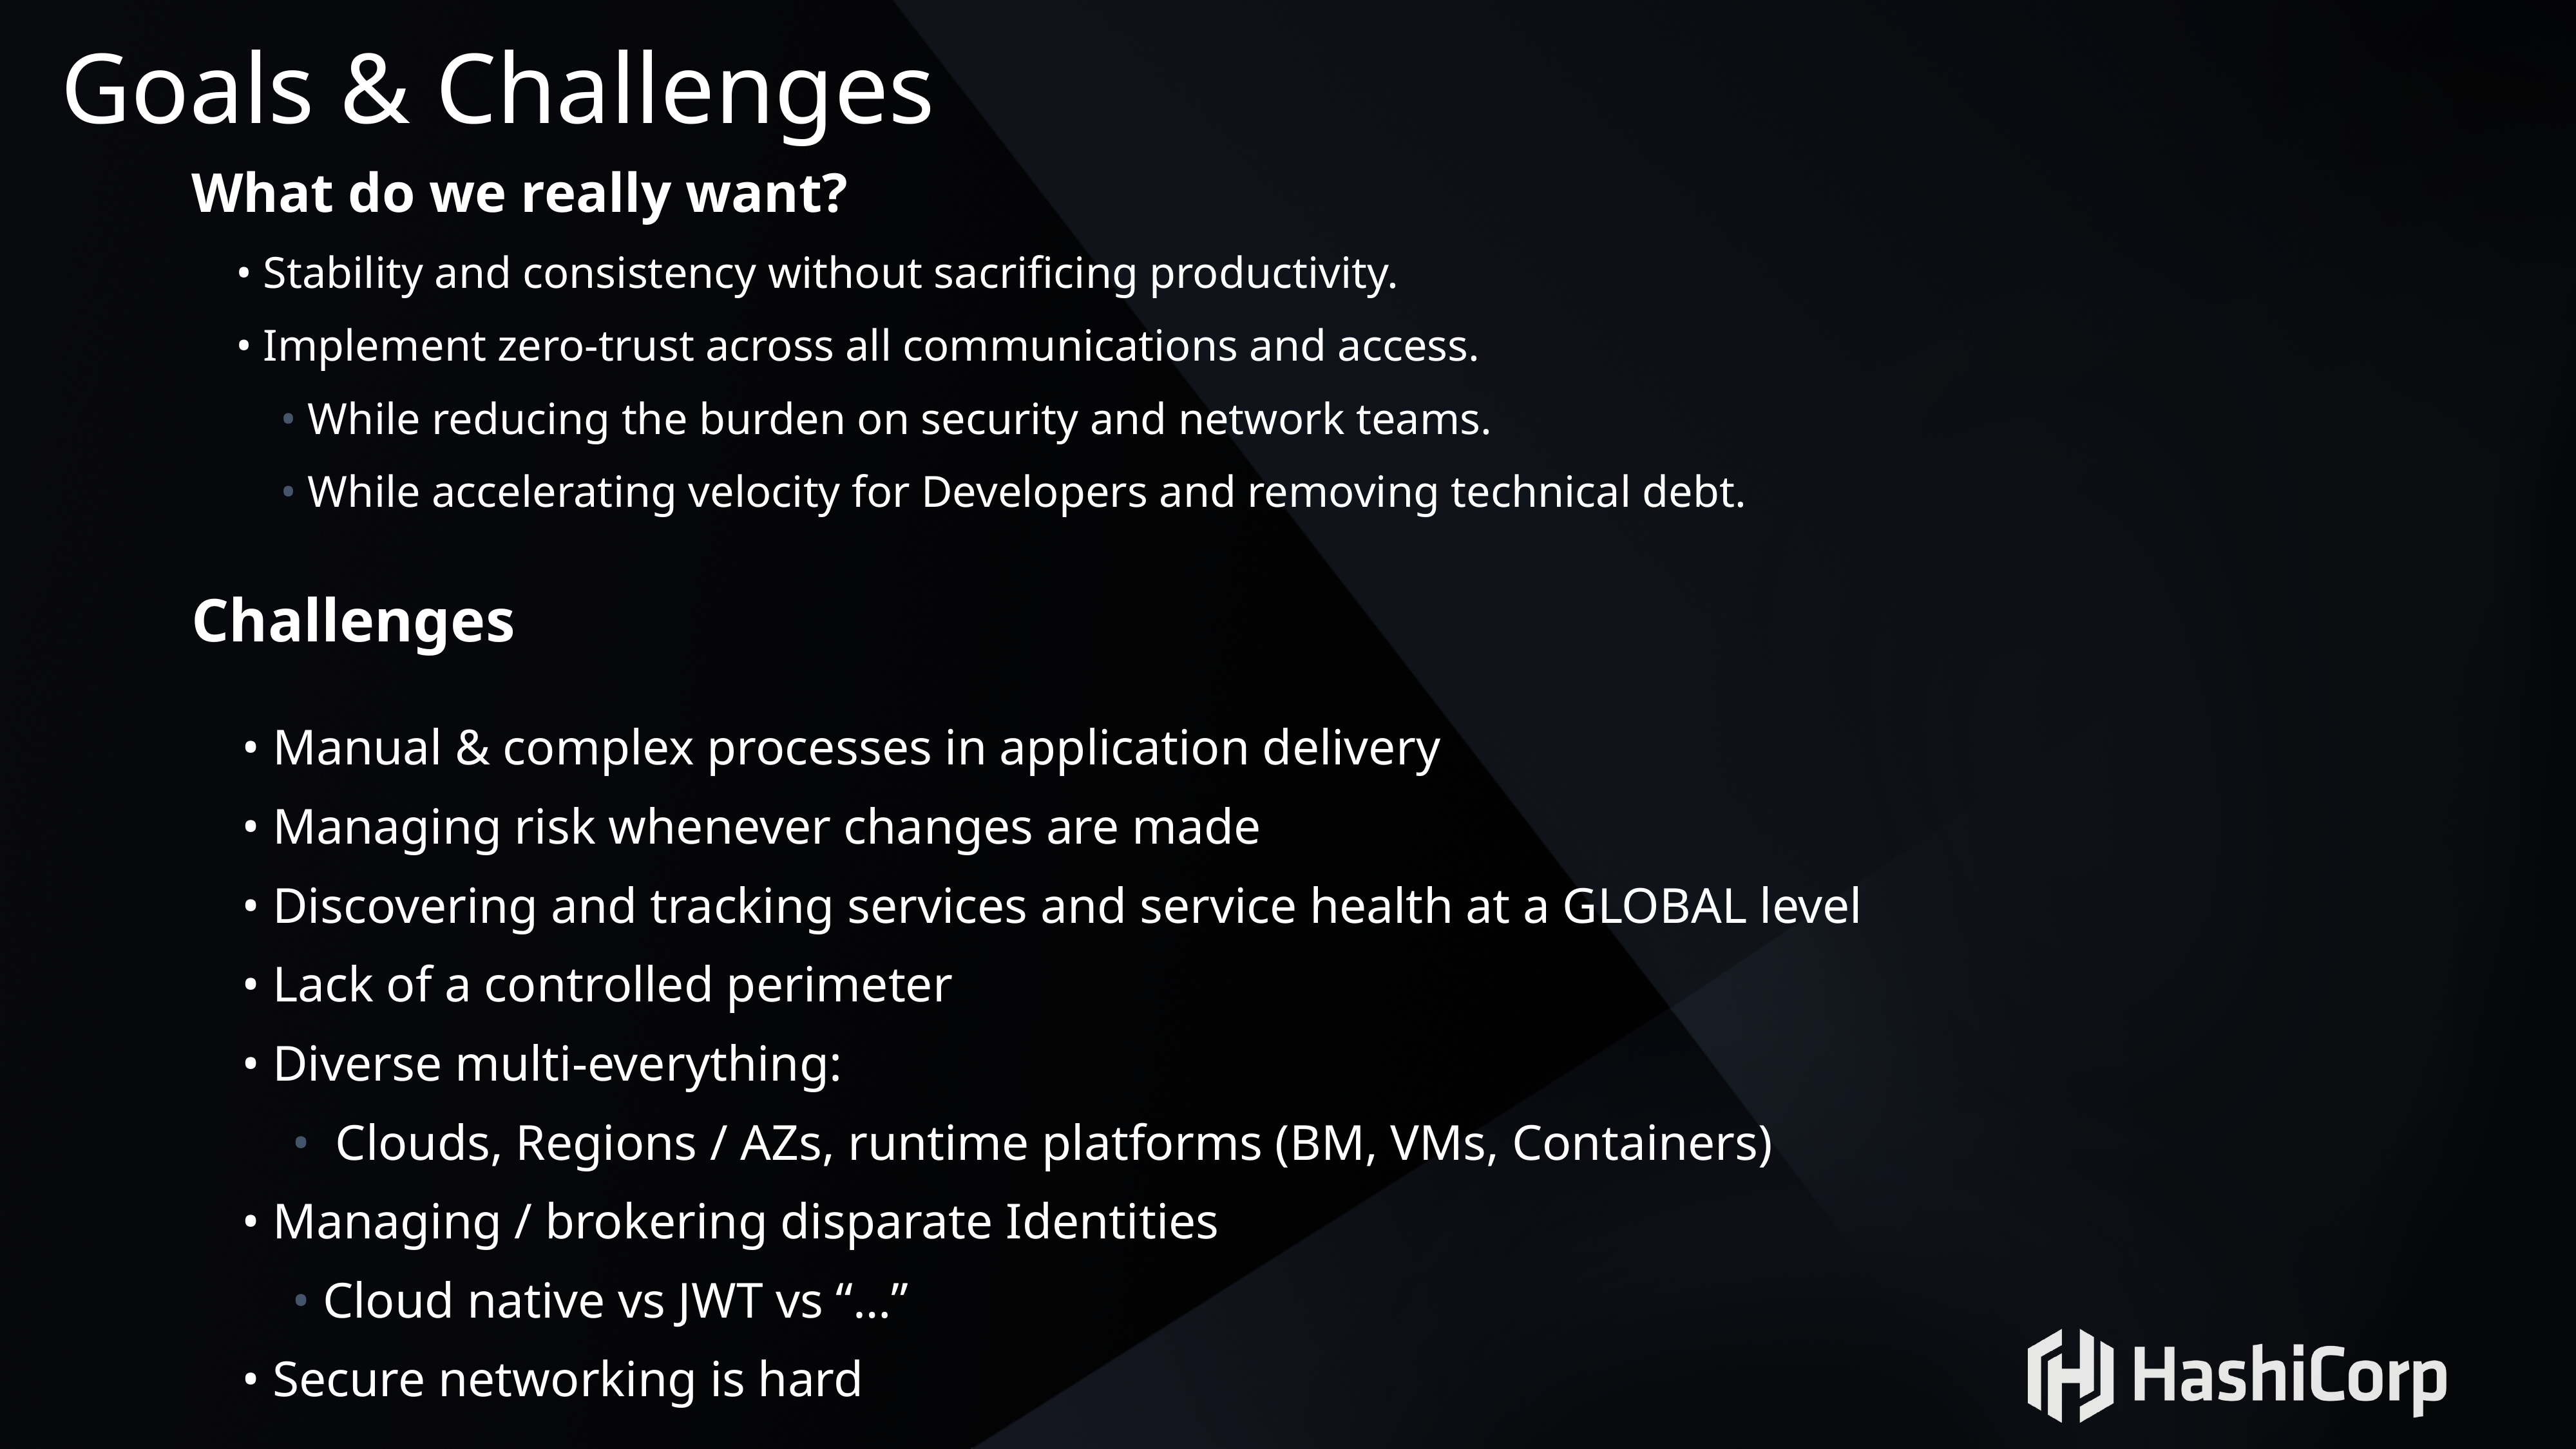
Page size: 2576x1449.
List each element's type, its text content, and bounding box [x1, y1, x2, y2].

title Goals & Challenges [51, 24, 1061, 159]
list What do we really want? • Stability and consistency without sacrificing productivity. • Implement zero-trust across all communications and access. • While reducing the burden on security and network teams. • While accelerating velocity for Developers and removing technical debt. Challenges • Manual & complex processes in application delivery • Managing risk whenever changes are made • Discovering and tracking services and service health at a GLOBAL level • Lack of a controlled perimeter • Diverse multi-everything: • Clouds, Regions / AZs, runtime platforms (BM, VMs, Containers) • Managing / brokering disparate Identities • Cloud native vs JWT vs “…” • Secure networking is hard [182, 161, 2350, 1318]
picture [0, 0, 2576, 1449]
